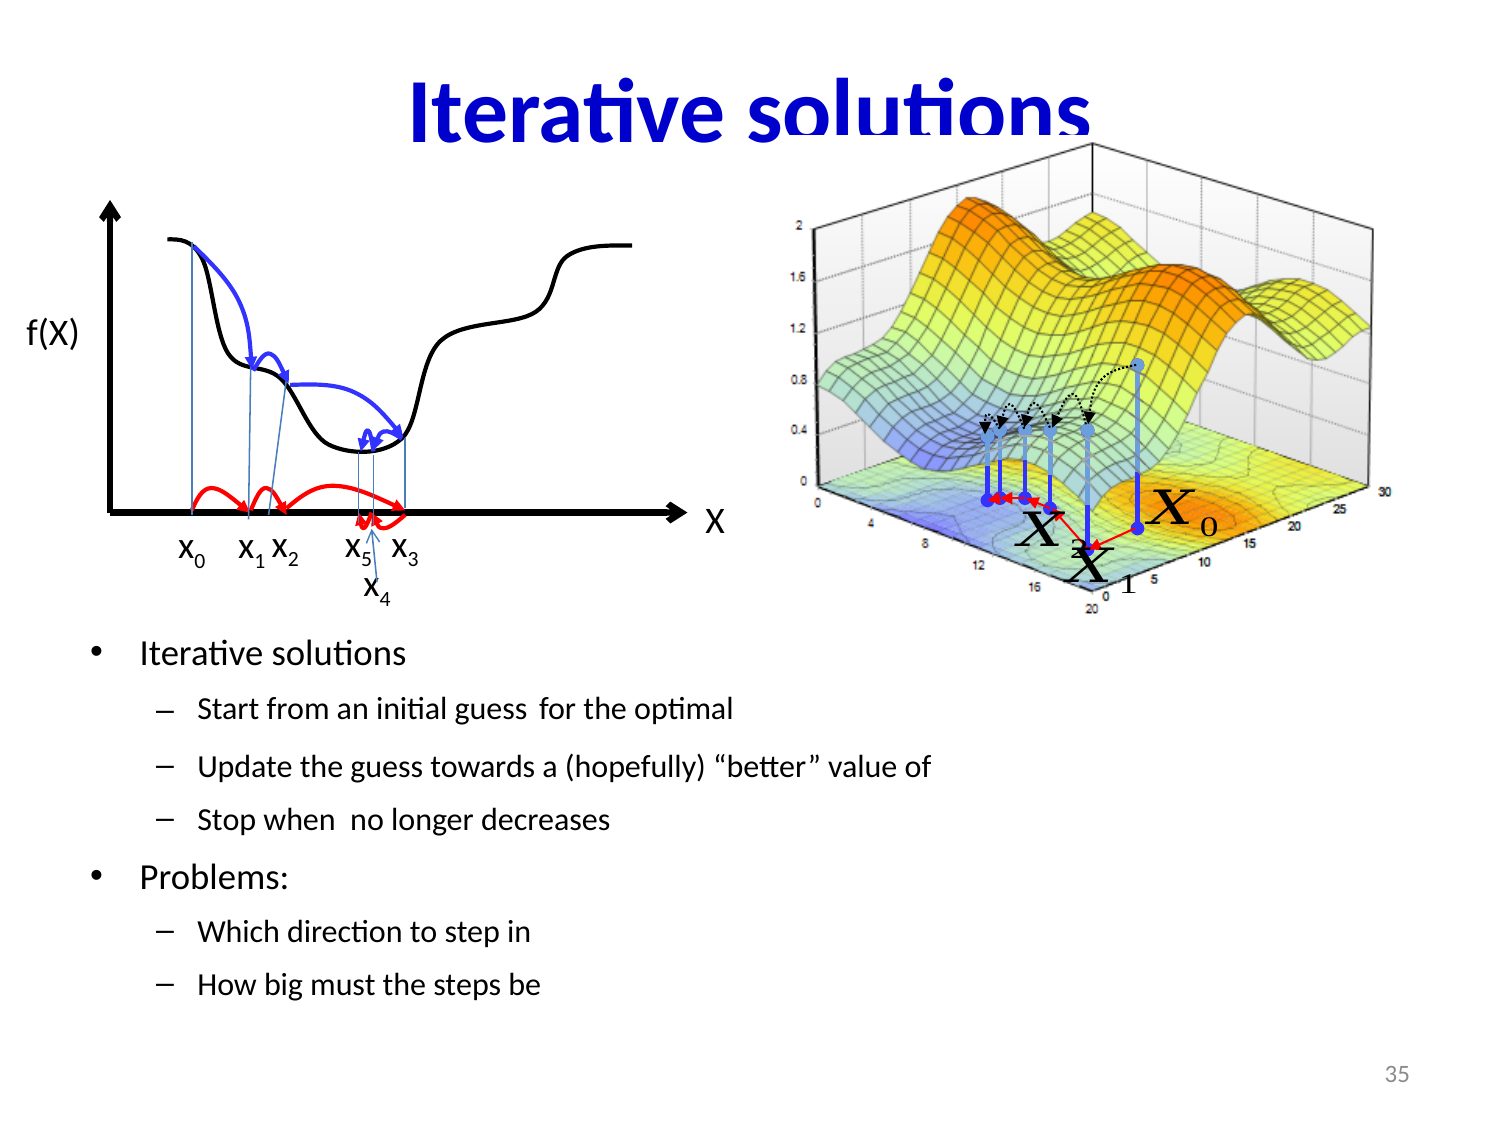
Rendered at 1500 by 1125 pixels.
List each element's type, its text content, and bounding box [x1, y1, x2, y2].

title Iterative solutions [75, 12, 1425, 200]
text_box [24, 134, 1396, 616]
slide_number 35 [1074, 1042, 1425, 1103]
